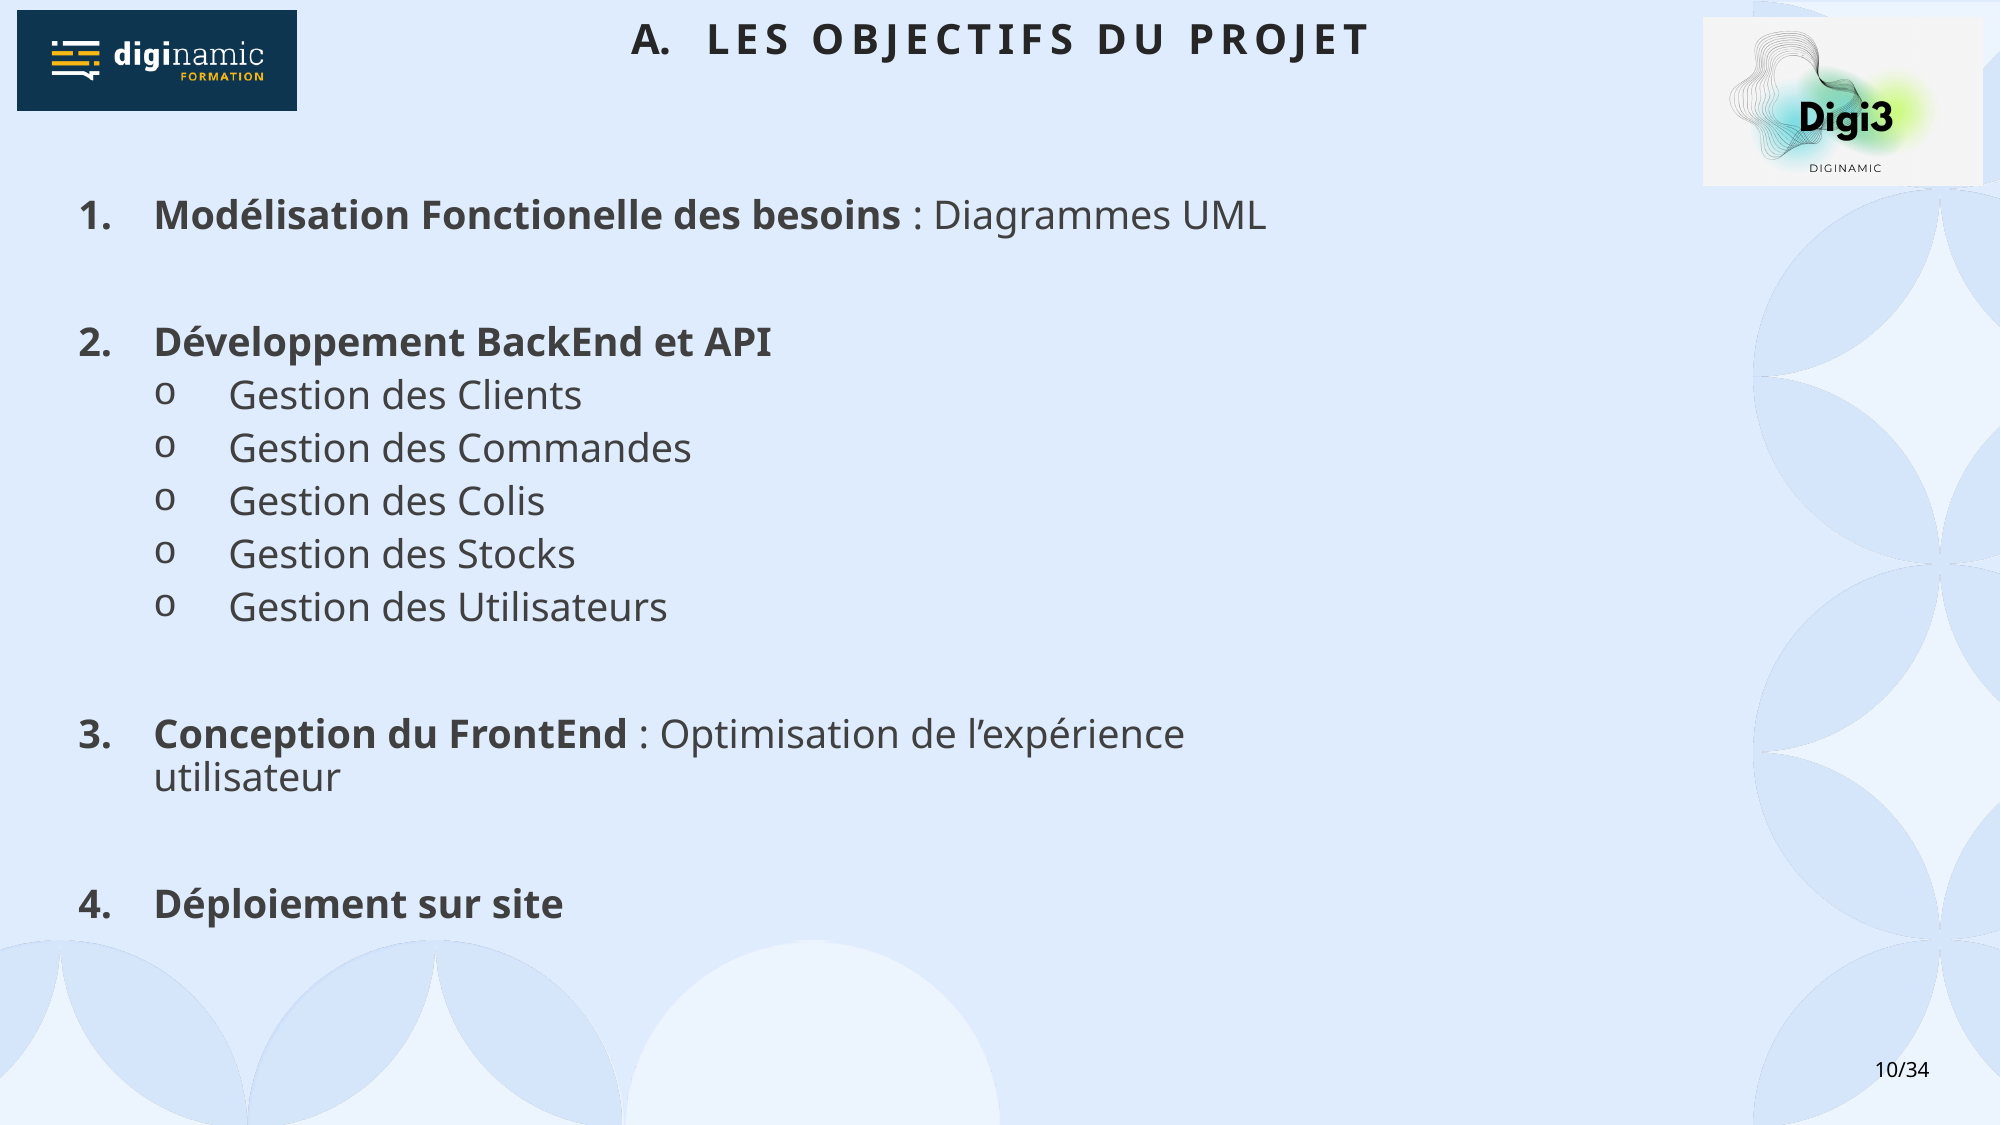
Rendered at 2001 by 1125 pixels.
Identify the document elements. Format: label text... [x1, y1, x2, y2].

title Les Objectifs du Projet [297, 18, 1703, 111]
slide_number 10/34 [1791, 1047, 1930, 1095]
picture [17, 10, 297, 111]
picture [1703, 1, 2000, 1125]
picture [0, 940, 1000, 1125]
list Modélisation Fonctionelle des besoins : Diagrammes UML Développement BackEnd et API Gestion des Clients Gestion des Commandes Gestion des Colis Gestion des Stocks Gestion des Utilisateurs Conception du FrontEnd : Optimisation de l’expérience utilisateur Déploiement sur site [78, 195, 1282, 930]
